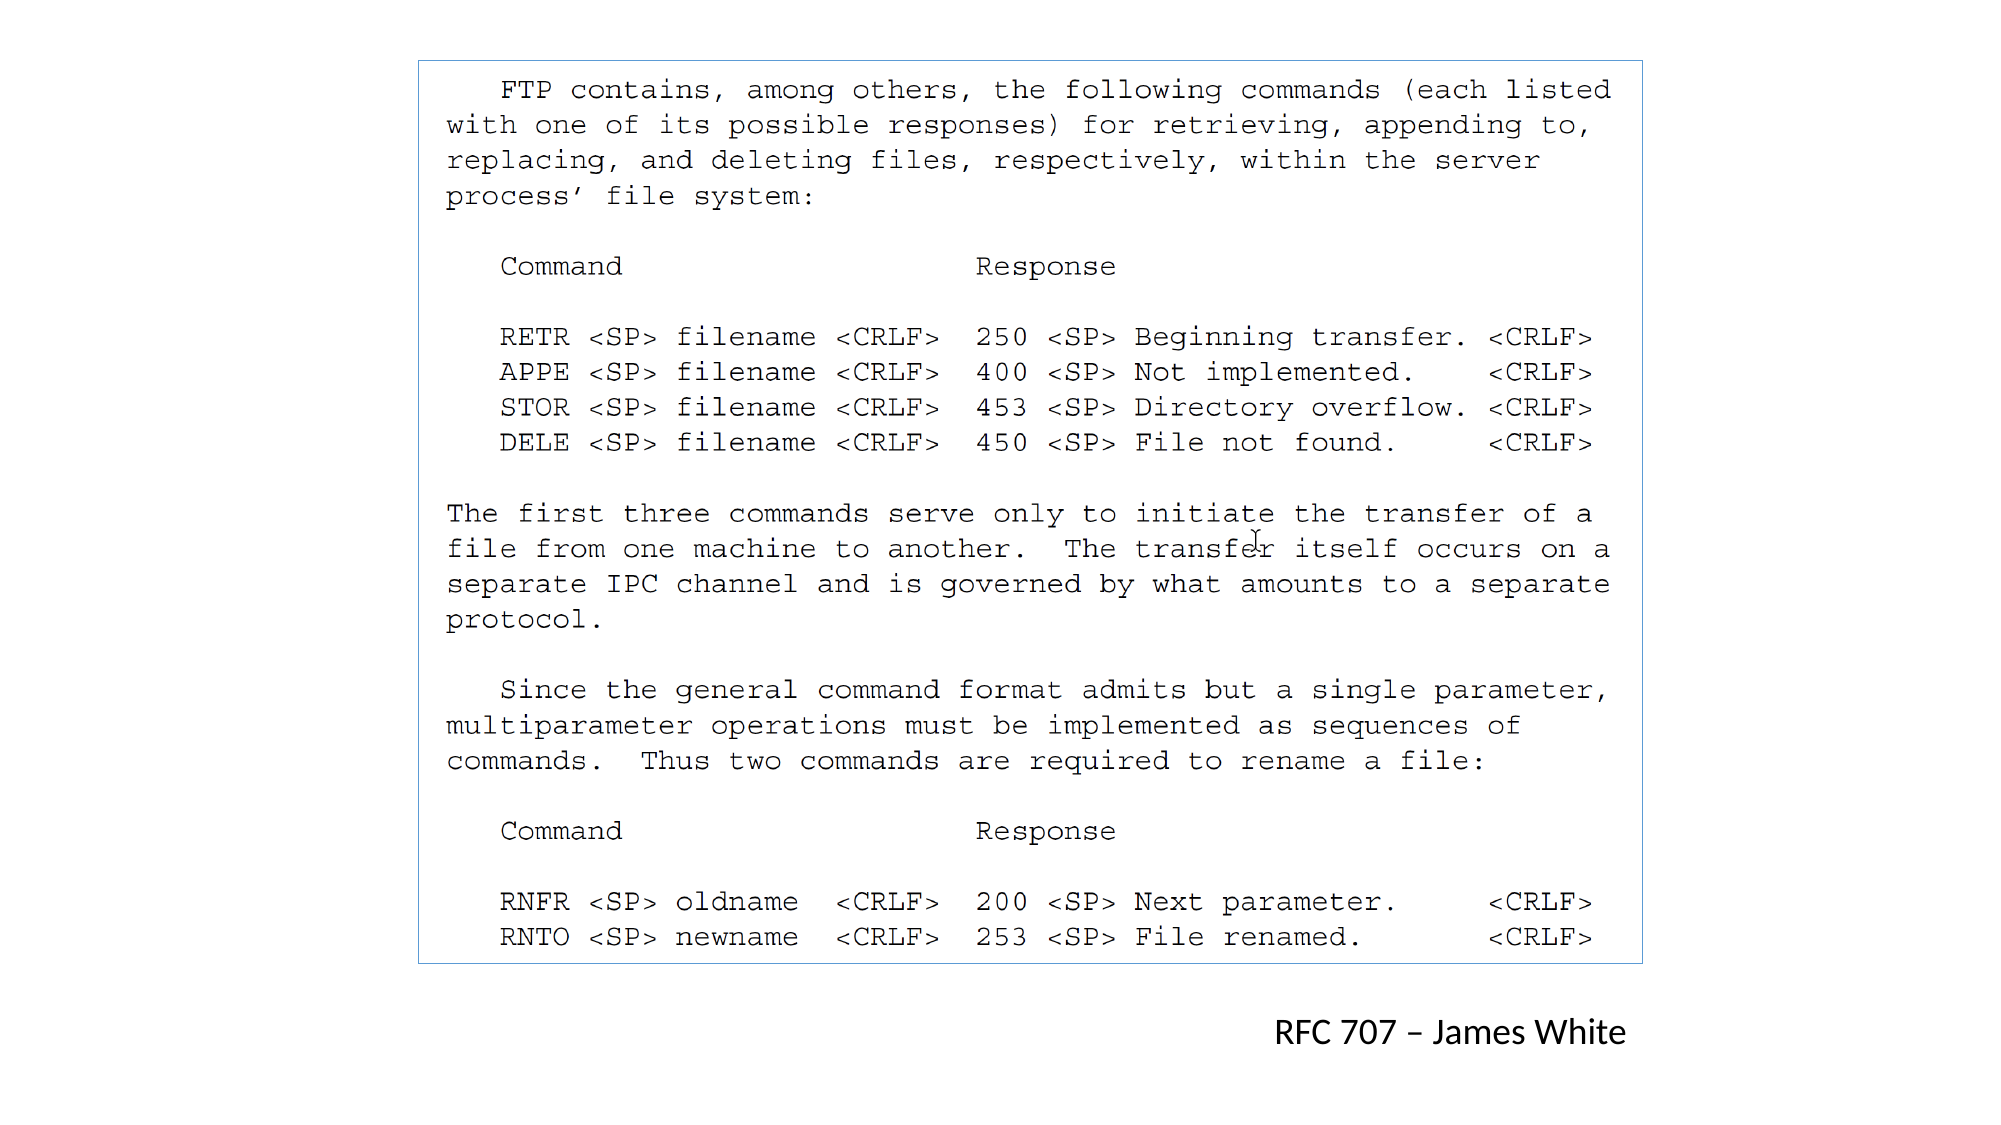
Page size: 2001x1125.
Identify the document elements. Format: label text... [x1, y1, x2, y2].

text_box RFC 707 – James White [1259, 999, 1708, 1060]
picture [418, 60, 1643, 964]
